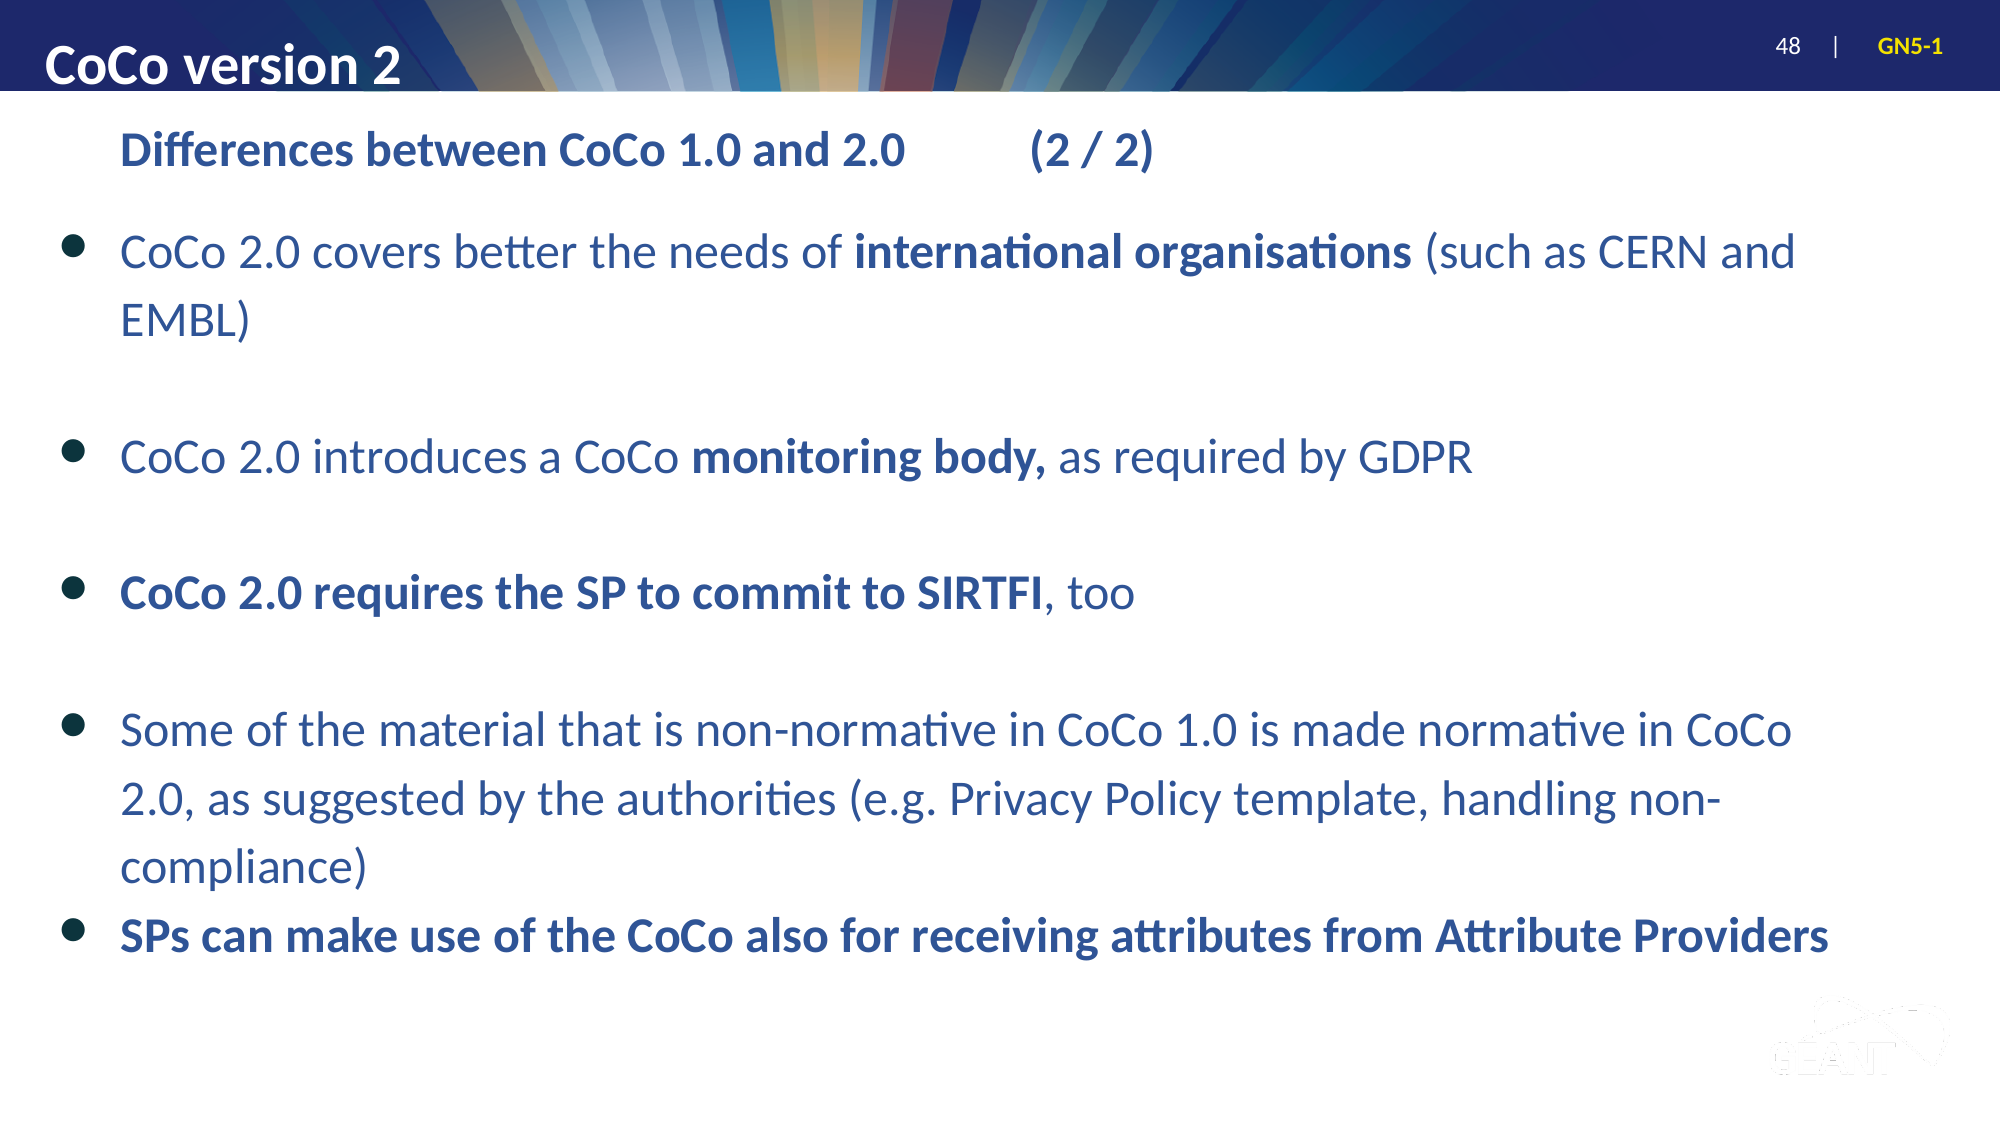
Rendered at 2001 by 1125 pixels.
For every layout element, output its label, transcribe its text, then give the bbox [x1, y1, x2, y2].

list Differences between CoCo 1.0 and 2.0 (2 / 2) CoCo 2.0 covers better the needs of international organisations (such as CERN and EMBL) CoCo 2.0 introduces a CoCo monitoring body, as required by GDPR CoCo 2.0 requires the SP to commit to SIRTFI, too Some of the material that is non-normative in CoCo 1.0 is made normative in CoCo 2.0, as suggested by the authorities (e.g. Privacy Policy template, handling non-compliance) SPs can make use of the CoCo also for receiving attributes from Attribute Providers [30, 100, 1850, 815]
picture [1769, 995, 1950, 1080]
picture [0, 0, 1688, 92]
title CoCo version 2 [30, 30, 1654, 102]
